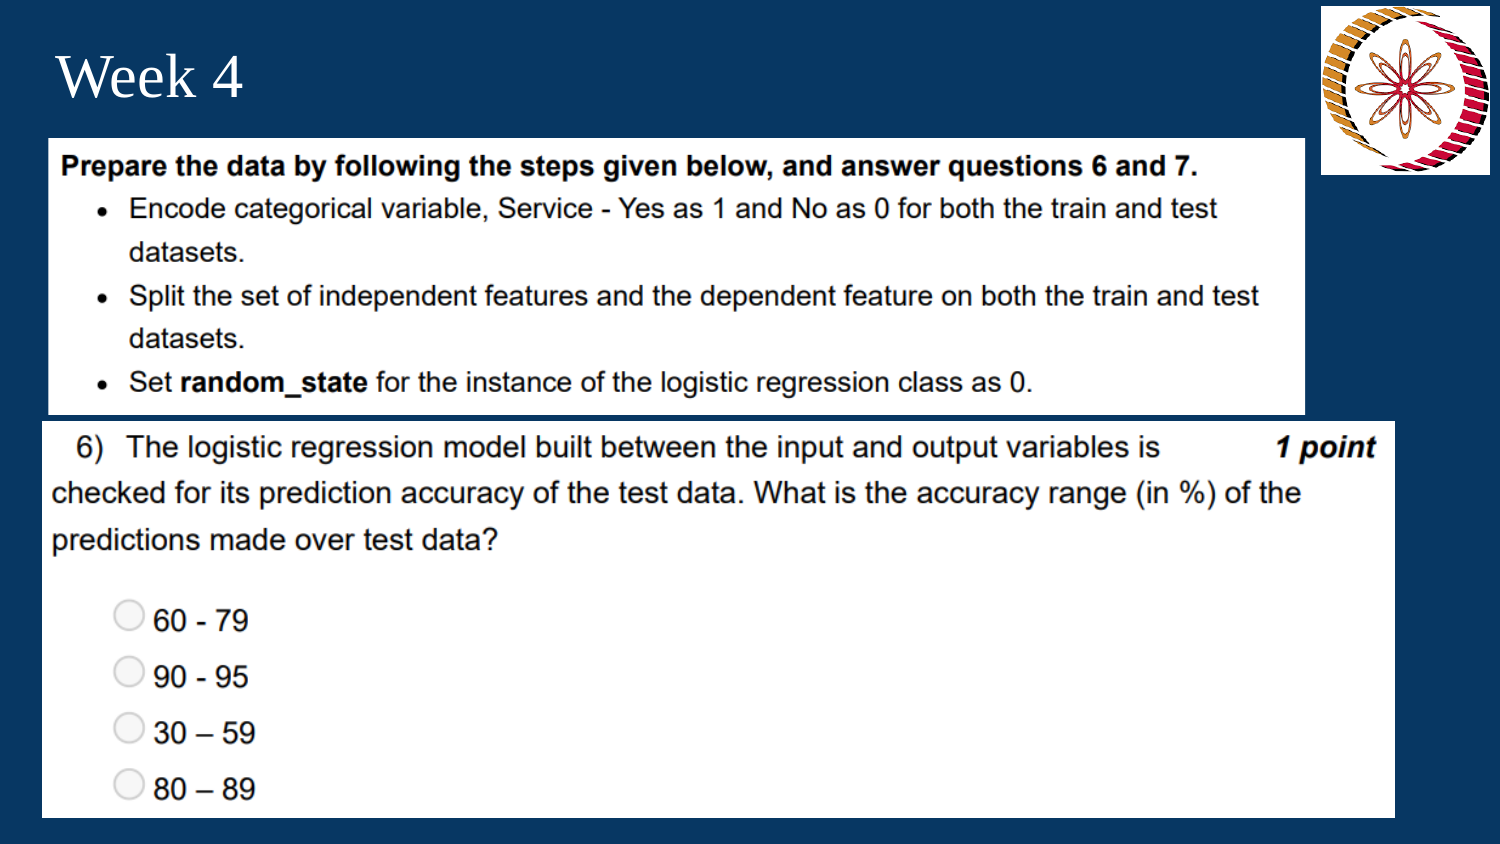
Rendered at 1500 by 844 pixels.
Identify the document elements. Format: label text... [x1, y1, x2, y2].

picture [48, 138, 1306, 415]
text_box Week 4 [40, 20, 1298, 421]
picture [41, 421, 1395, 819]
picture [1321, 6, 1490, 176]
